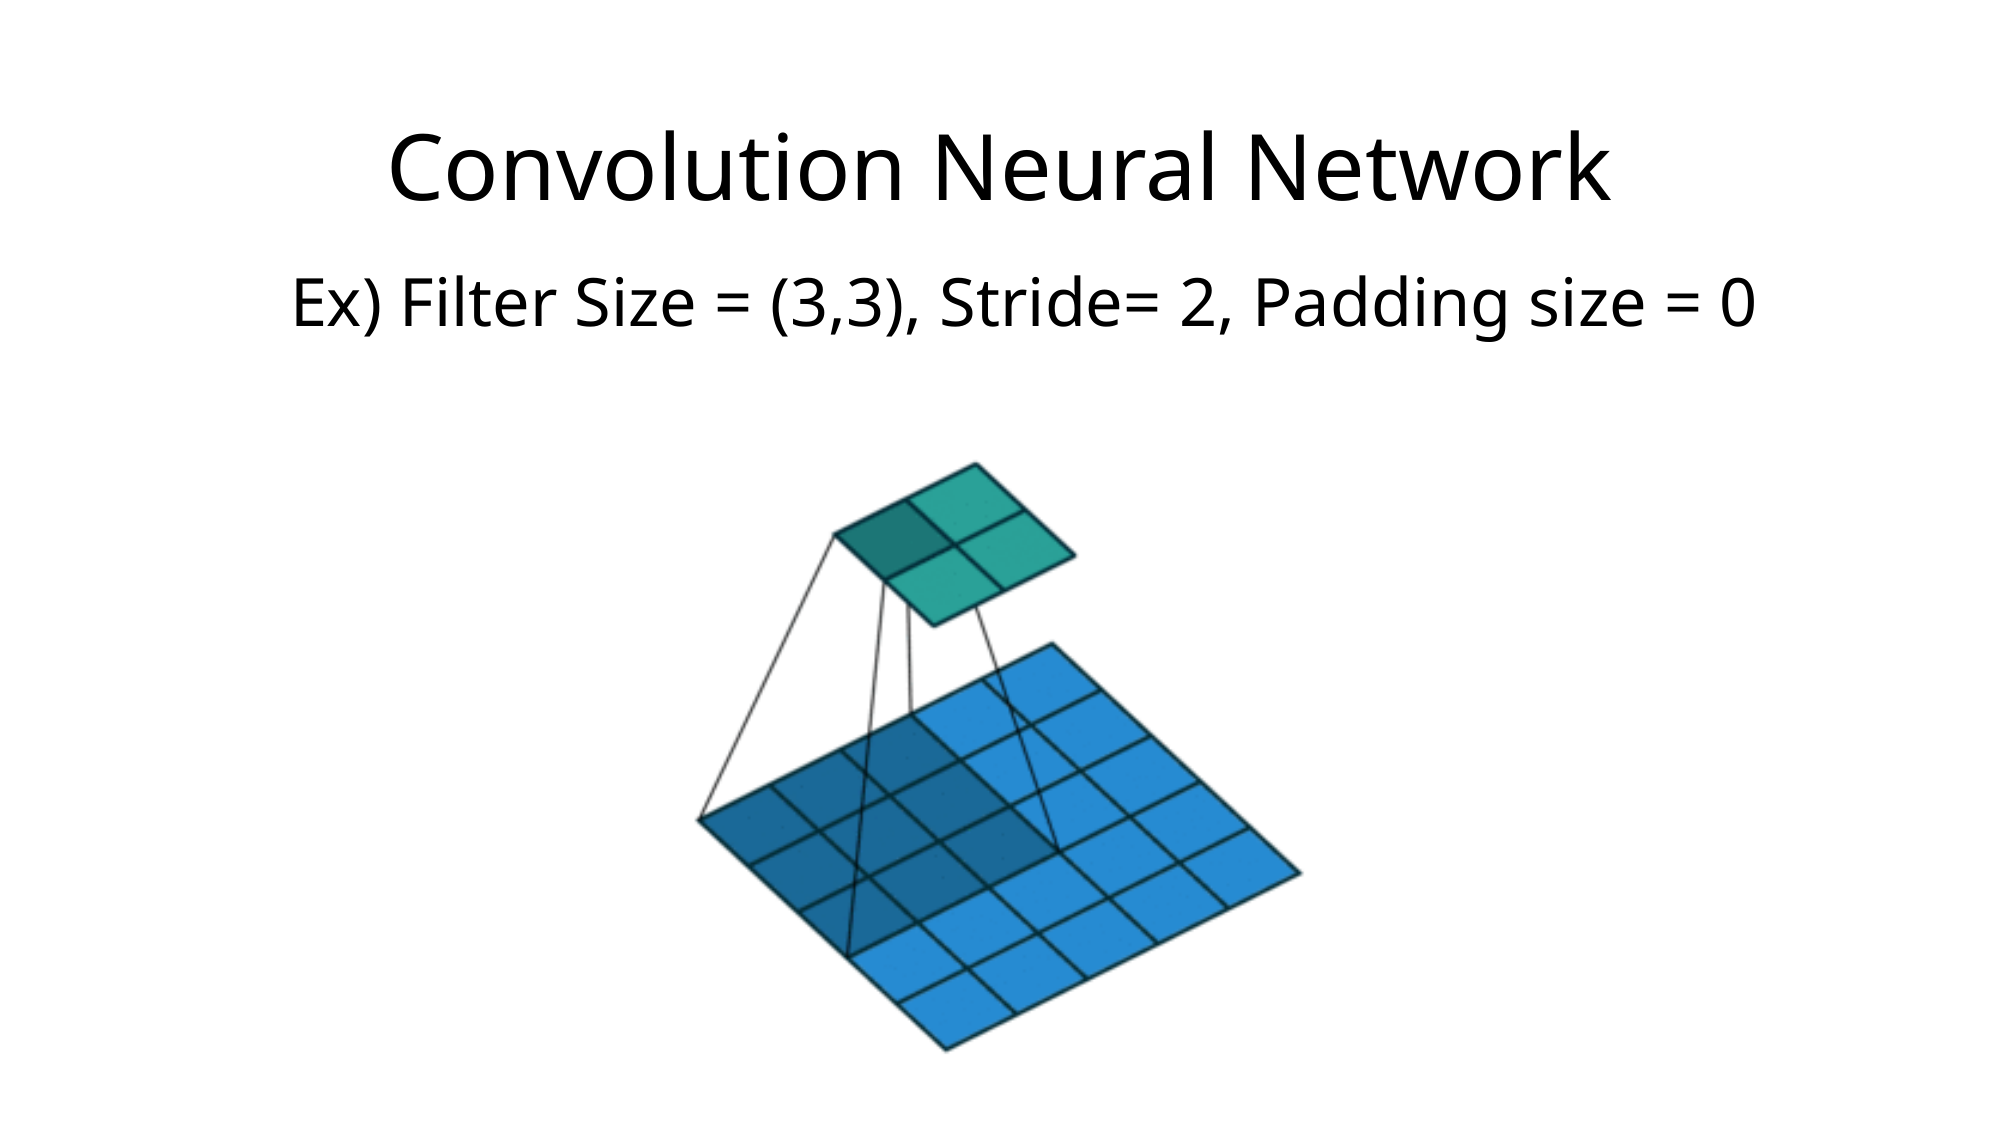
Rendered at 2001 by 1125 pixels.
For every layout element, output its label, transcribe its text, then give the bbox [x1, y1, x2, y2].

text_box Convolution Neural Network [137, 62, 1863, 171]
picture [648, 413, 1352, 1102]
text_box Ex) Filter Size = (3,3), Stride= 2, Padding size = 0 [162, 196, 1888, 414]
text_box [137, 171, 1863, 389]
